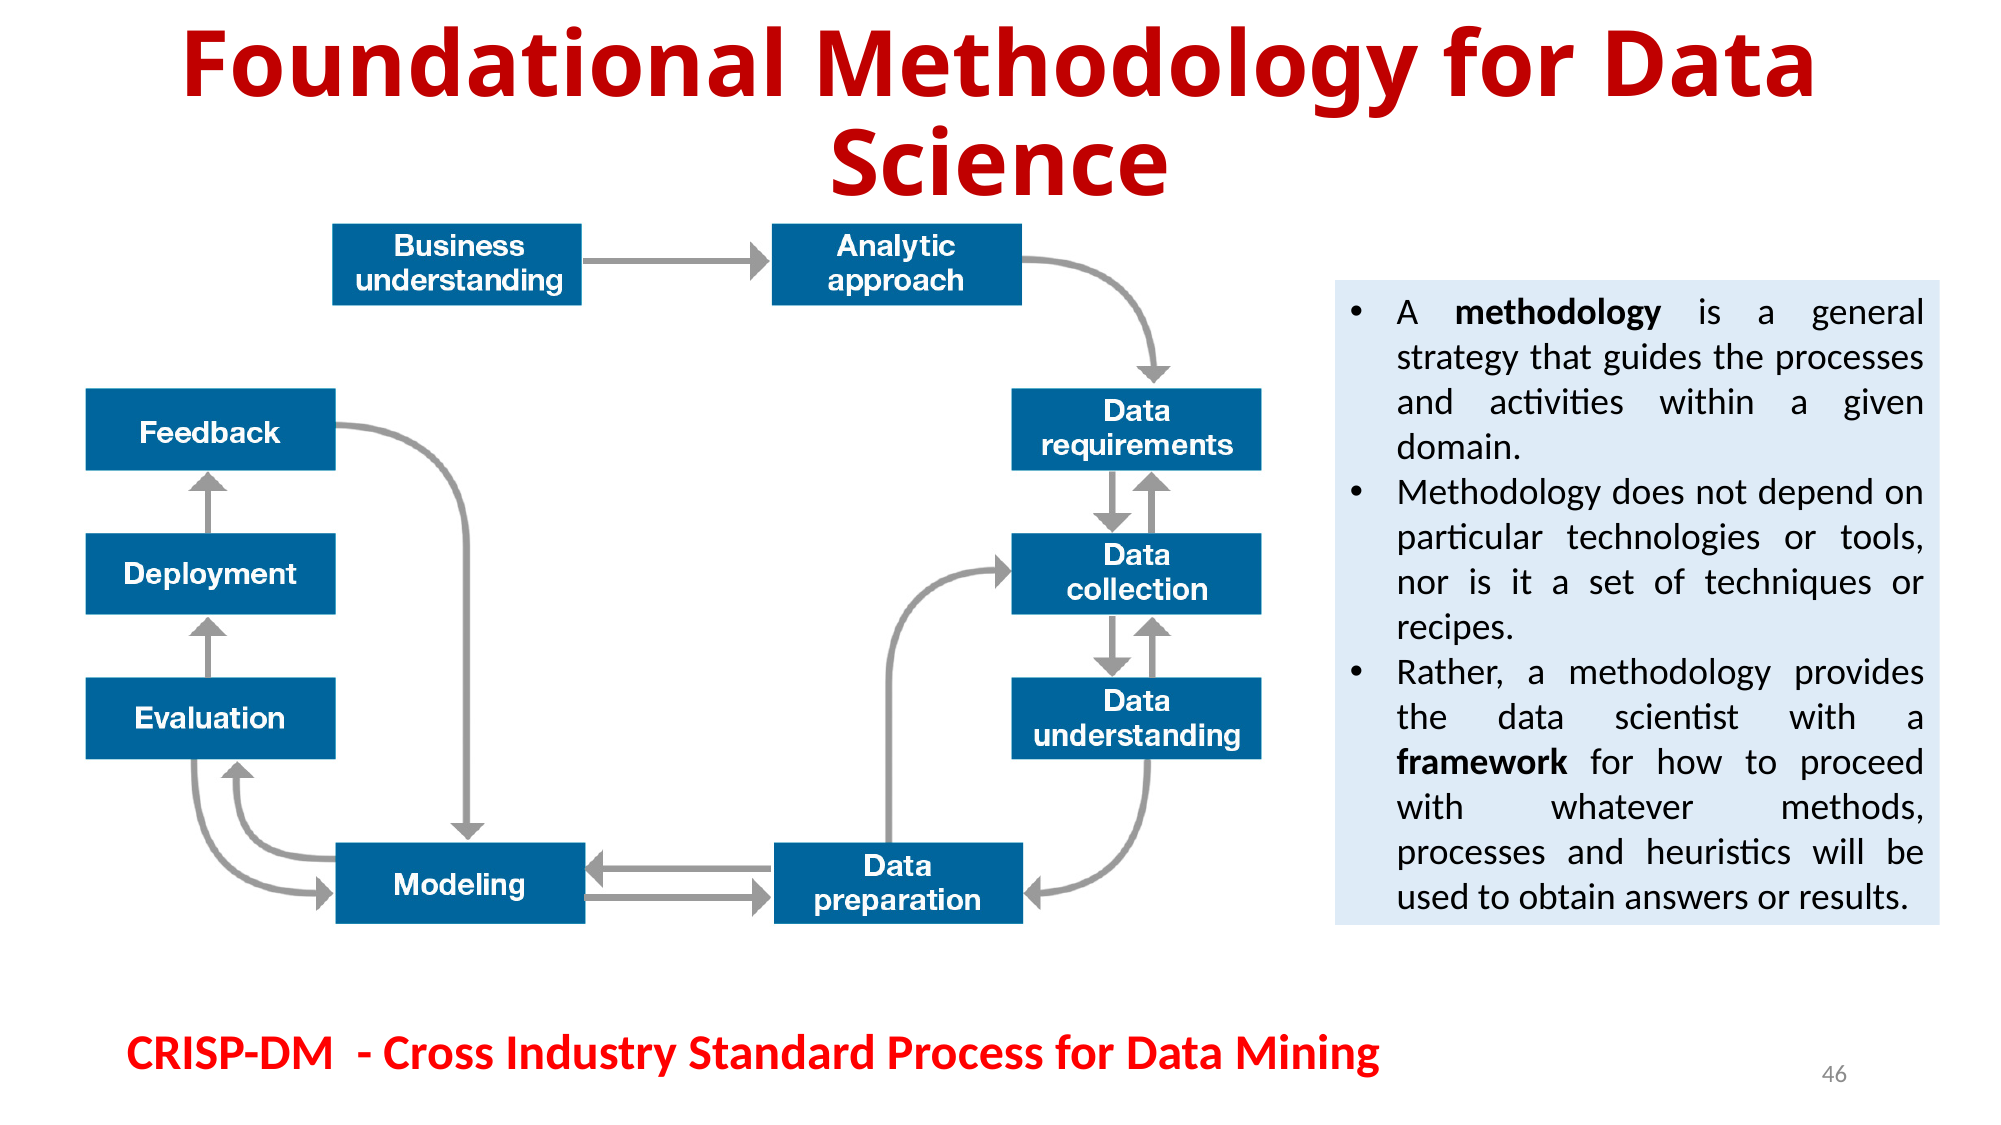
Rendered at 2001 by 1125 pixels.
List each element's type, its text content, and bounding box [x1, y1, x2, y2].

slide_number 46 [1412, 1042, 1863, 1103]
text_box A methodology is a general strategy that guides the processes and activities within a given domain. Methodology does not depend on particular technologies or tools, nor is it a set of techniques or recipes. Rather, a methodology provides the data scientist with a framework for how to proceed with whatever methods, processes and heuristics will be used to obtain answers or results. [1335, 280, 1940, 925]
text_box CRISP-DM - Cross Industry Standard Process for Data Mining [112, 1012, 1396, 1088]
title Foundational Methodology for Data Science [137, 7, 1863, 225]
picture [77, 215, 1266, 932]
